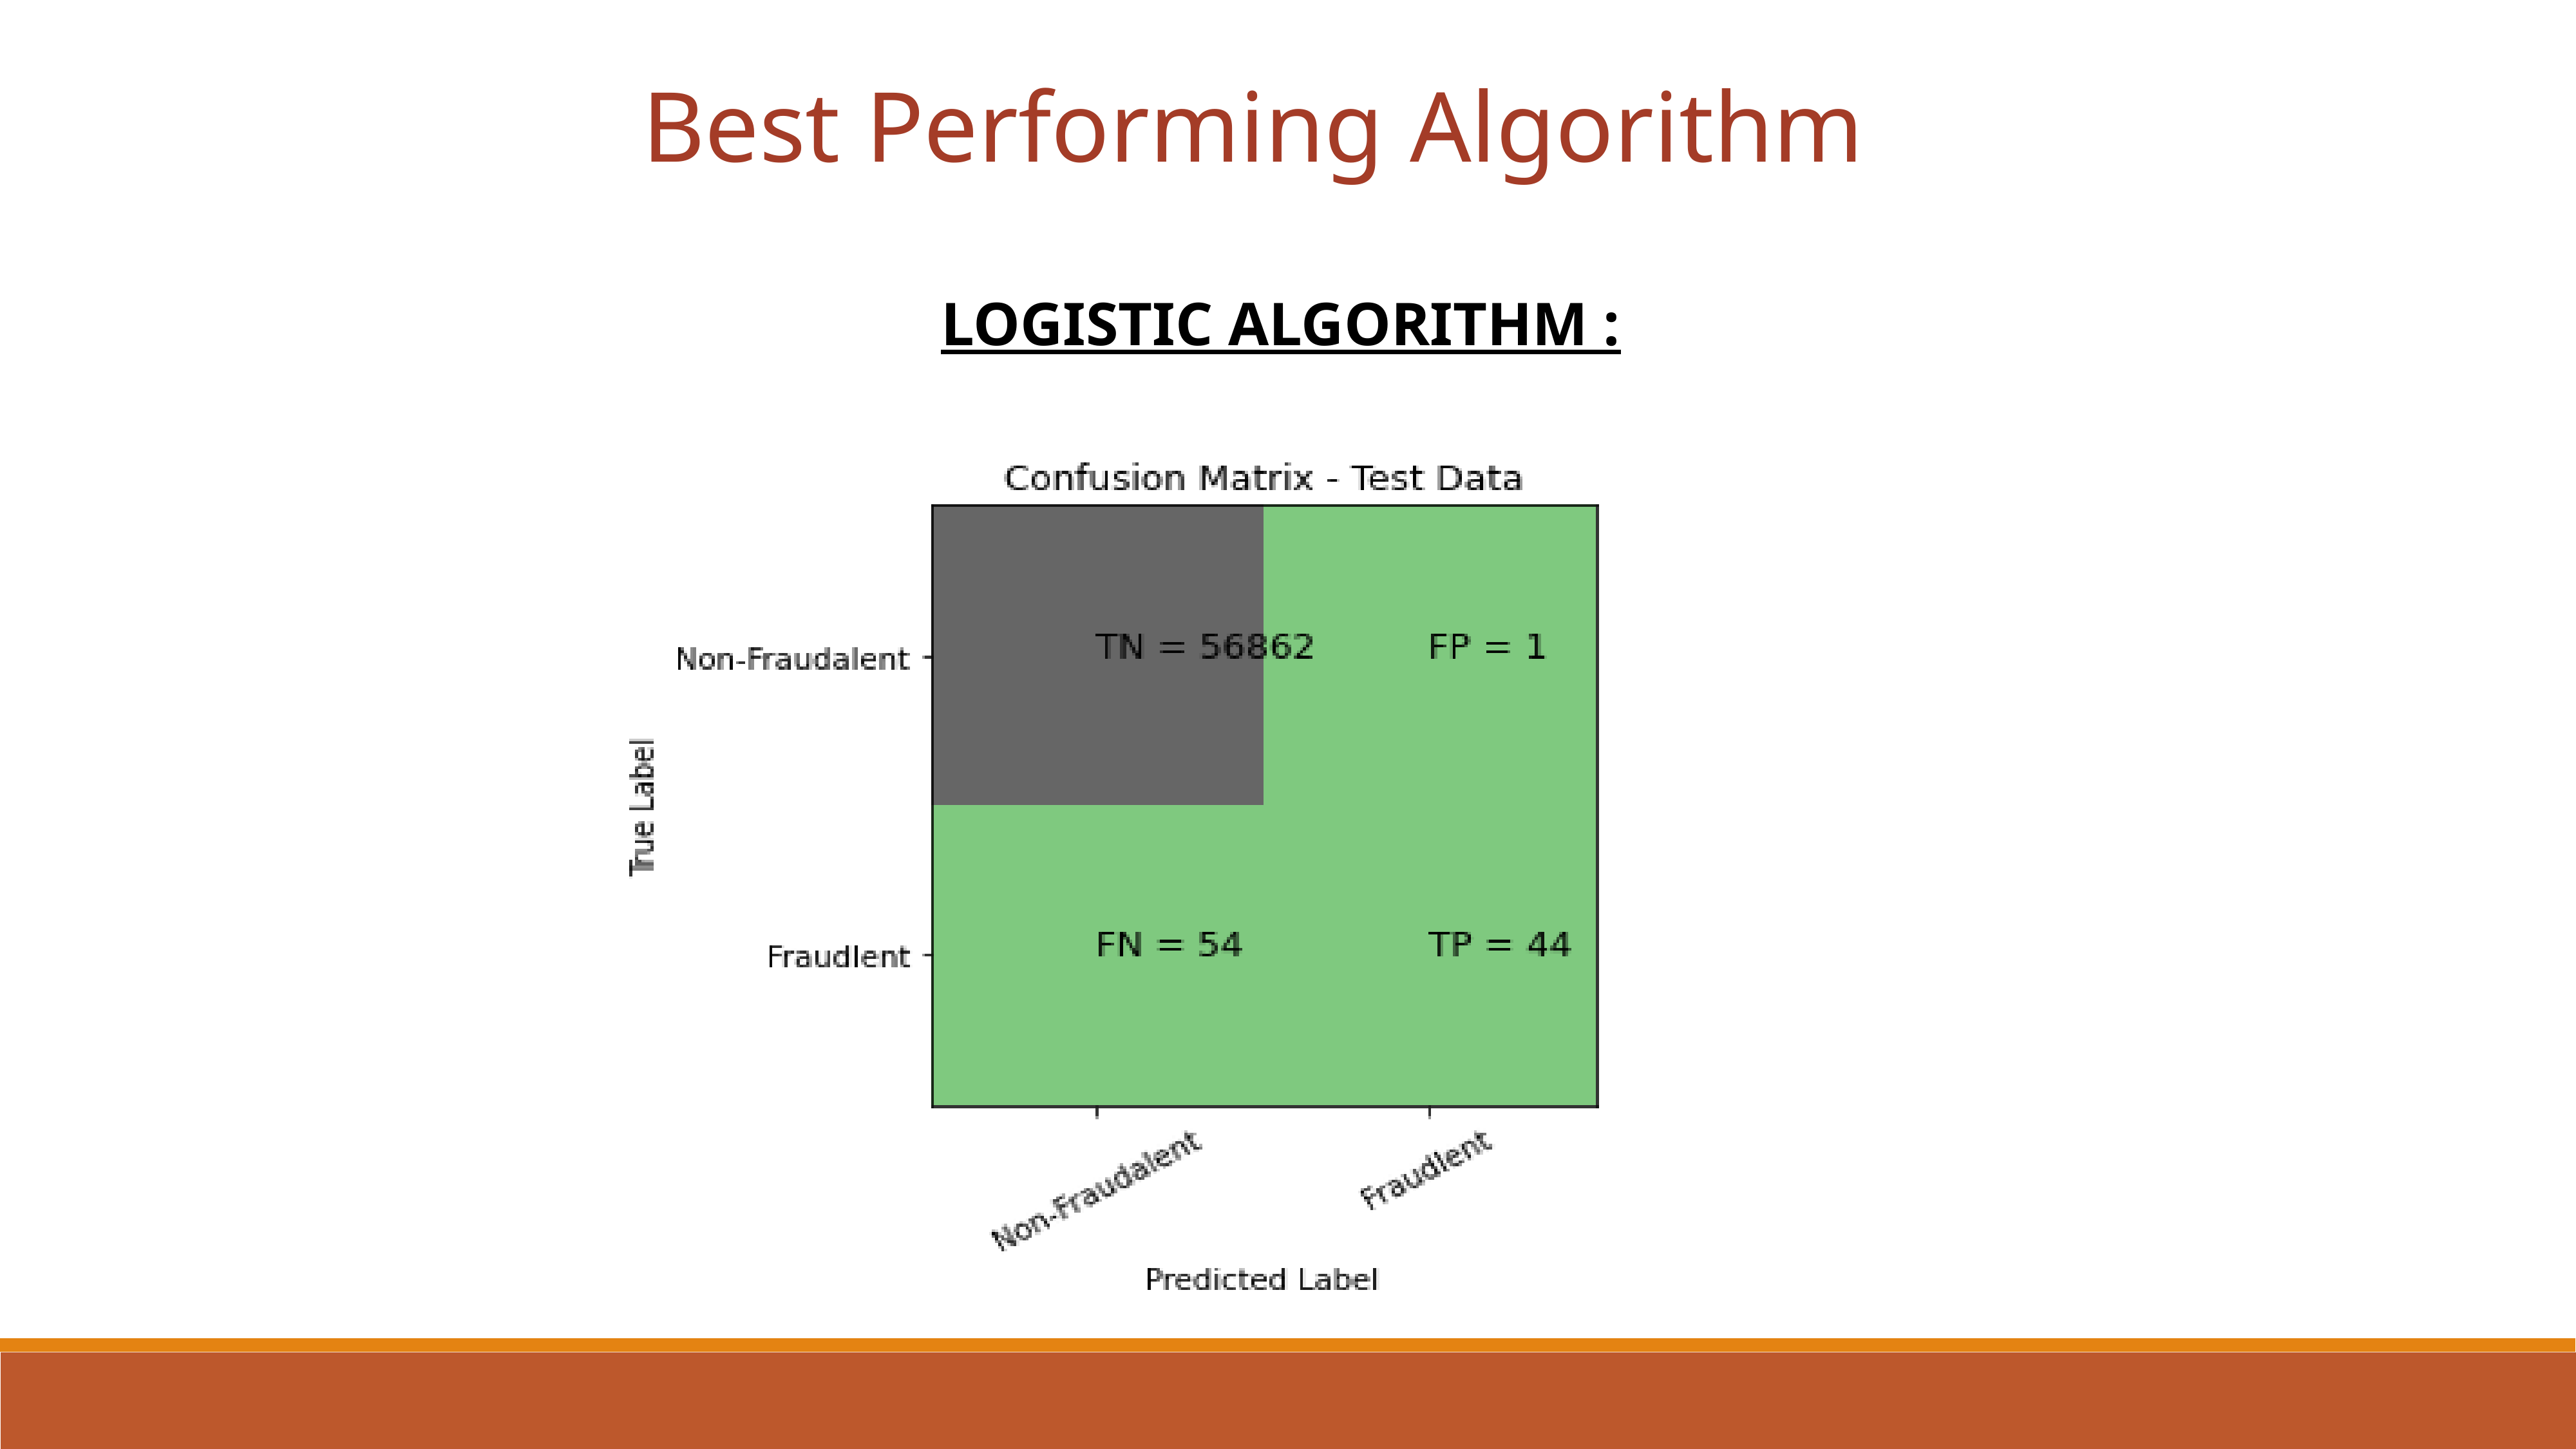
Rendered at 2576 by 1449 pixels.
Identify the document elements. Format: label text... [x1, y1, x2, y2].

text_box LOGISTIC ALGORITHM : [838, 281, 1724, 363]
text_box Best Performing Algorithm [636, 60, 1870, 187]
picture [611, 443, 1615, 1313]
